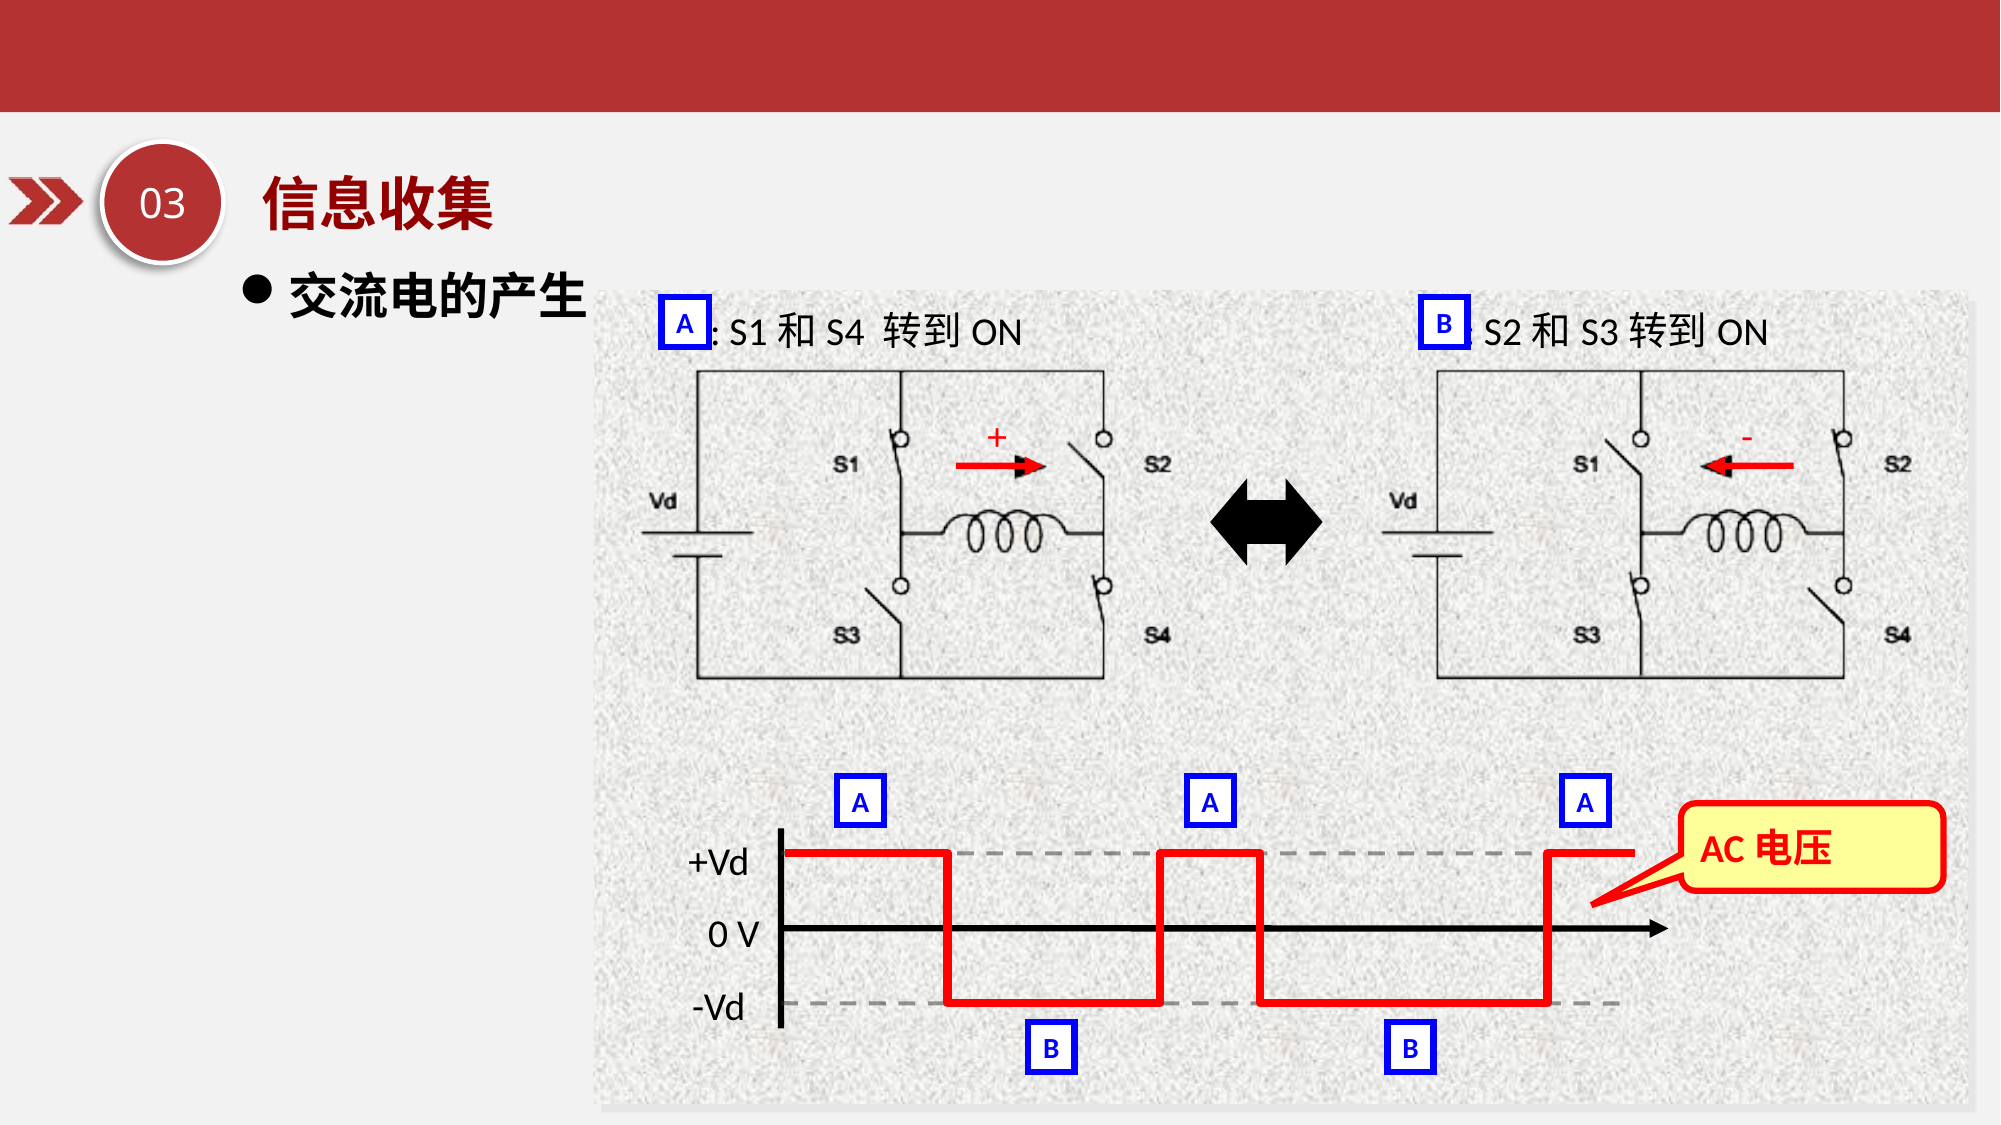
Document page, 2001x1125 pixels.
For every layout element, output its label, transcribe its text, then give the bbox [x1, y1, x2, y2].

text_box 03 [100, 140, 225, 265]
text_box A [661, 297, 710, 347]
list 交流电的产生 [223, 264, 660, 390]
text_box 0 V [693, 900, 781, 963]
text_box : S1和S4 转到ON [695, 298, 1038, 353]
picture [1355, 353, 1956, 725]
text_box +Vd [673, 828, 765, 891]
text_box : S2和S3转到ON [1449, 298, 1784, 353]
text_box B [1387, 1022, 1434, 1072]
text_box [593, 290, 1969, 1104]
text_box [0, 0, 2000, 113]
text_box B [1028, 1022, 1075, 1072]
text_box [1548, 922, 1669, 935]
text_box A [1186, 775, 1235, 826]
text_box 信息收集 [246, 159, 510, 245]
picture [605, 353, 1206, 726]
picture [0, 169, 88, 240]
text_box B [1421, 297, 1468, 347]
text_box [785, 853, 1636, 1004]
text_box A [1561, 775, 1610, 826]
text_box -Vd [677, 973, 761, 1036]
text_box [1210, 478, 1323, 566]
text_box A [836, 775, 885, 826]
text_box AC电压 [1591, 803, 1944, 906]
